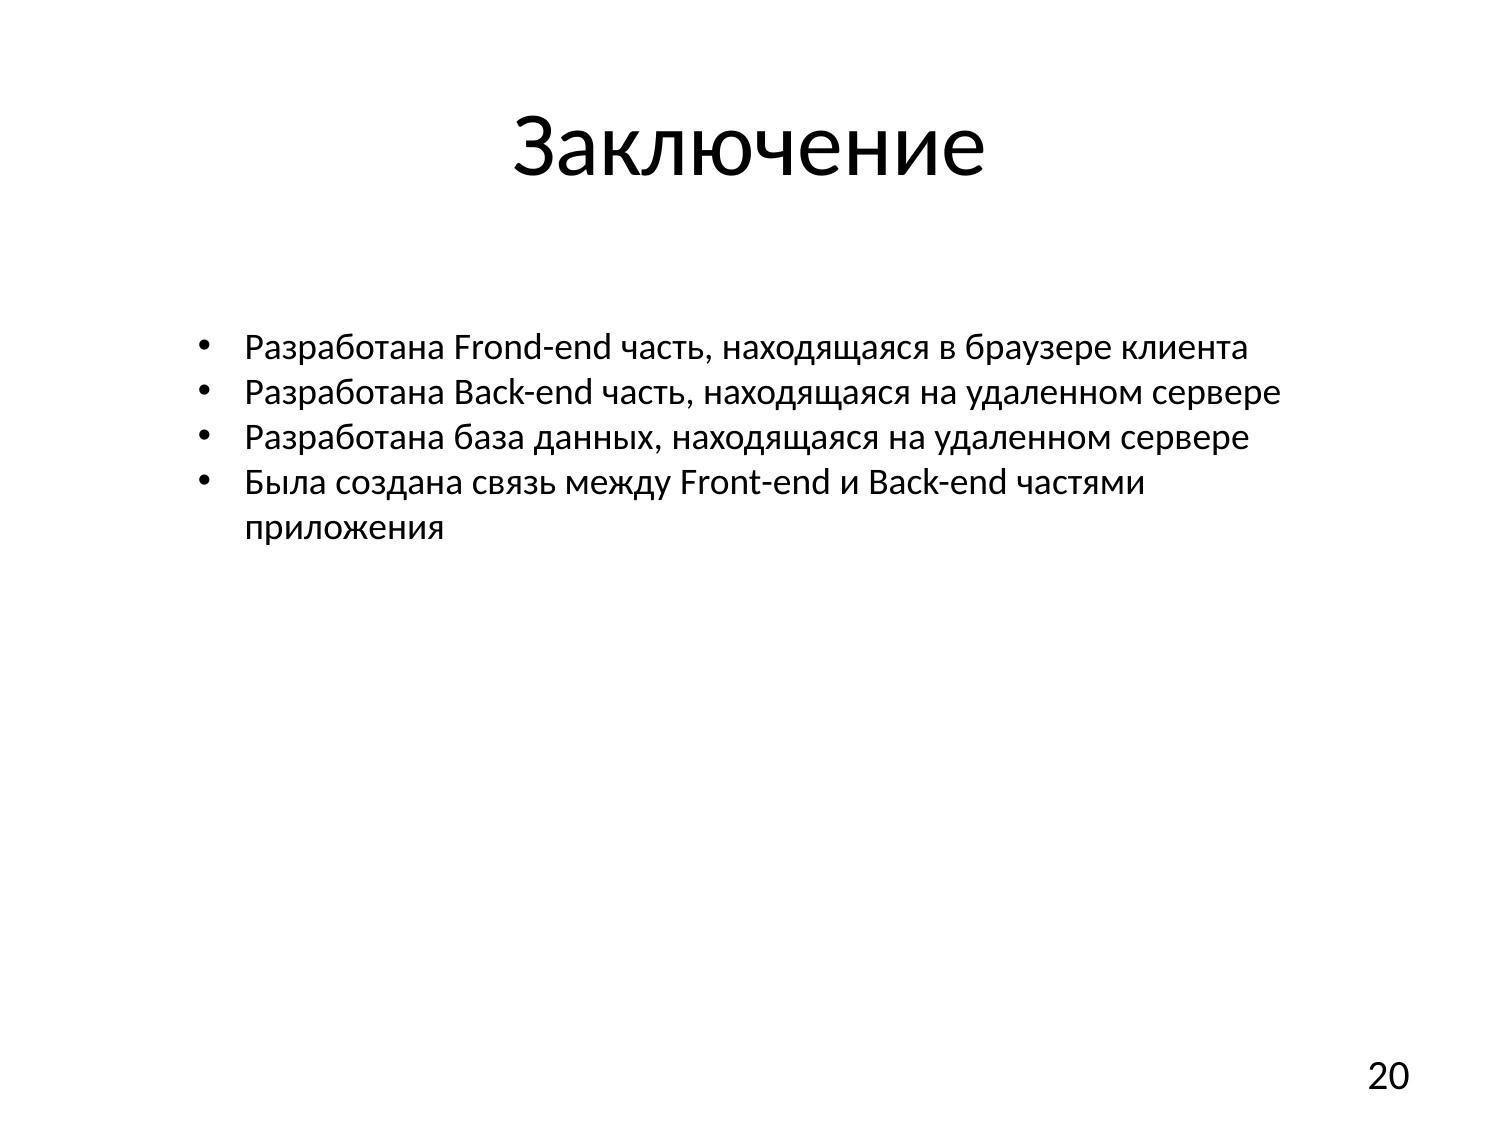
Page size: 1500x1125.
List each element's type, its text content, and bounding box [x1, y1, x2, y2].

text_box 11 [1074, 1042, 1425, 1103]
text_box Разработана Frond-end часть, находящаяся в браузере клиента Разработана Back-end часть, находящаяся на удаленном сервере Разработана база данных, находящаяся на удаленном сервере Была создана связь между Front-end и Back-end частями приложения [183, 314, 1353, 555]
text_box Заключение [75, 45, 1425, 233]
